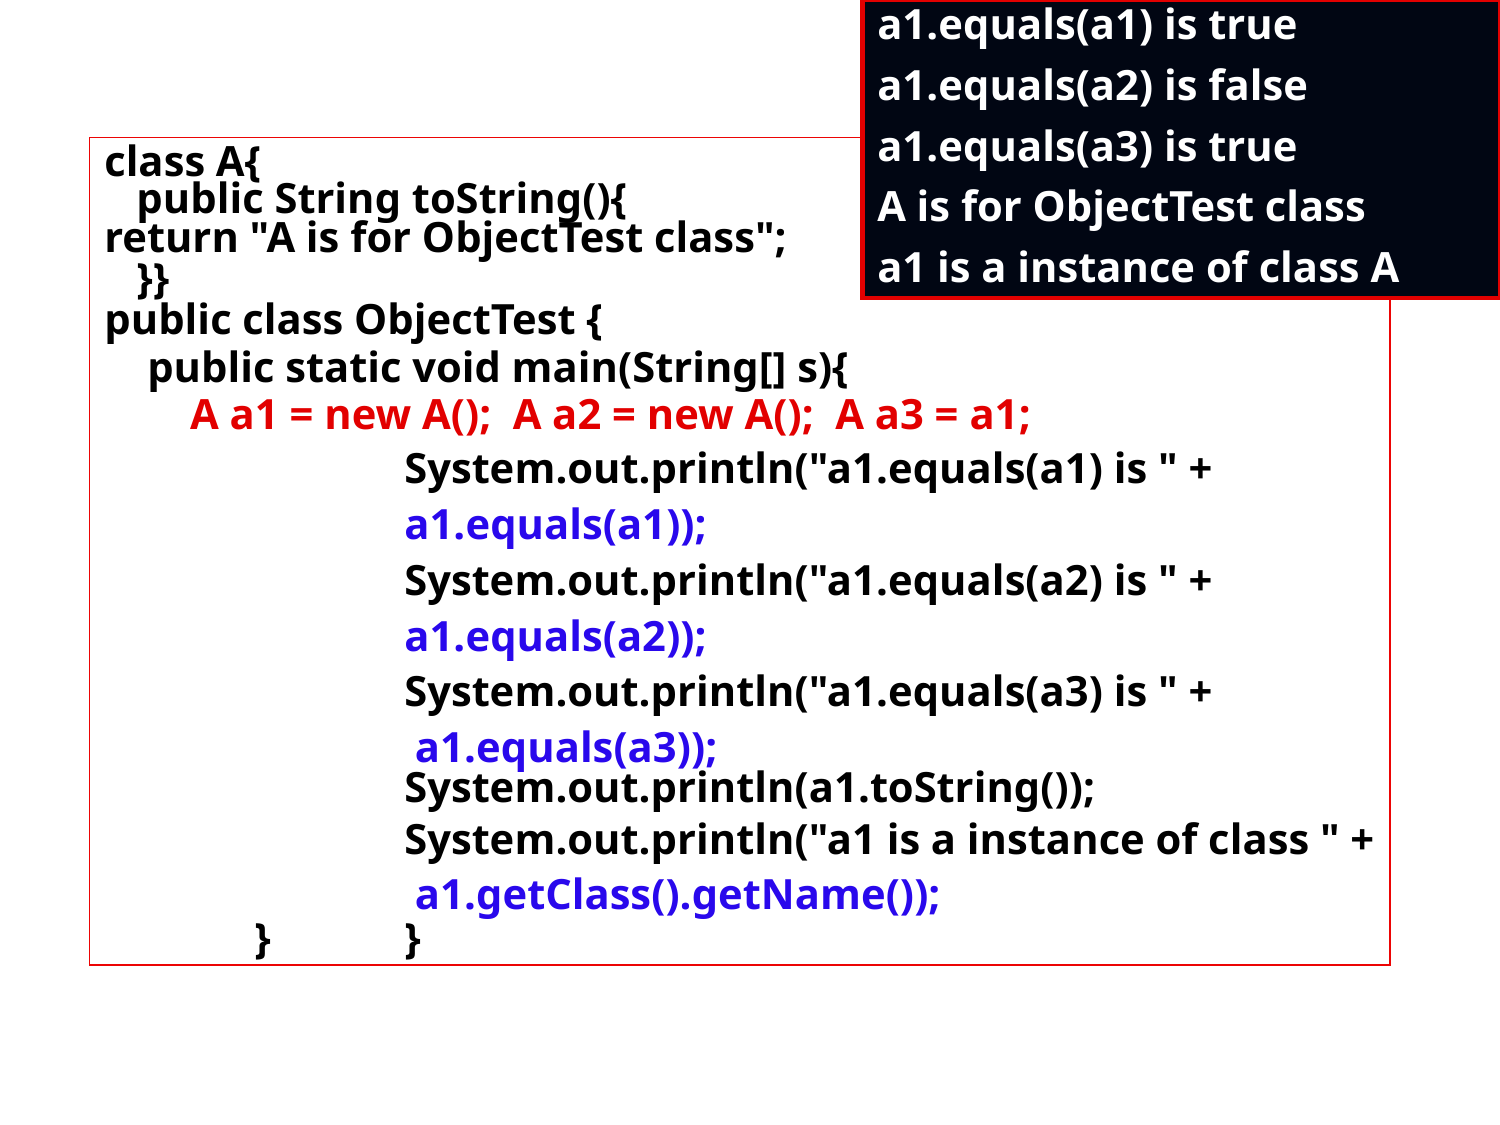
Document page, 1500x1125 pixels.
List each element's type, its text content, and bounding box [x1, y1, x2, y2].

text_box class A{ public String toString(){ return "A is for ObjectTest class"; }} public class ObjectTest { public static void main(String[] s){ A a1 = new A(); A a2 = new A(); A a3 = a1; System.out.println("a1.equals(a1) is " + a1.equals(a1)); System.out.println("a1.equals(a2) is " + a1.equals(a2)); System.out.println("a1.equals(a3) is " + a1.equals(a3)); System.out.println(a1.toString()); System.out.println("a1 is a instance of class " + a1.getClass().getName()); } } [89, 137, 1390, 966]
text_box a1.equals(a1) is true a1.equals(a2) is false a1.equals(a3) is true A is for ObjectTest class a1 is a instance of class A [862, 0, 1500, 298]
